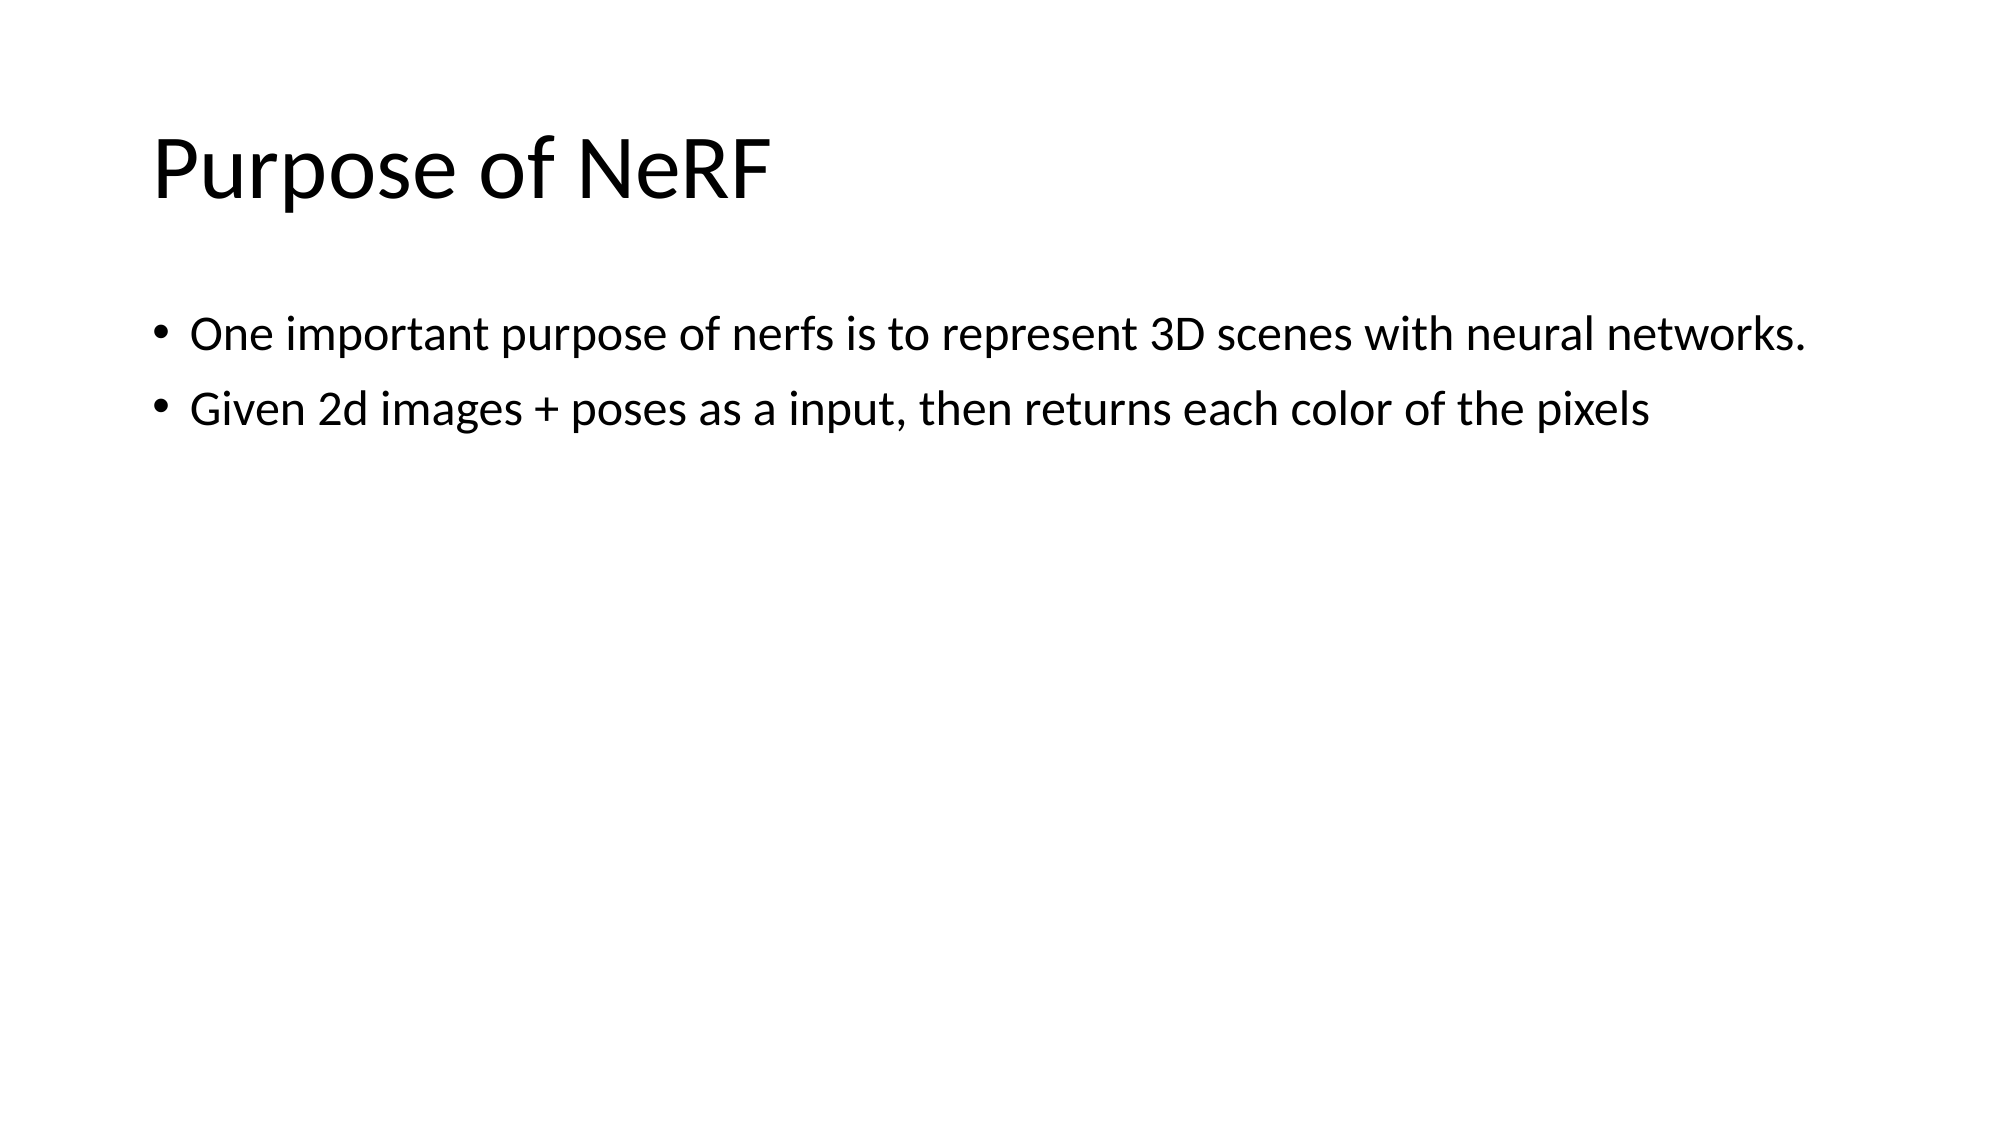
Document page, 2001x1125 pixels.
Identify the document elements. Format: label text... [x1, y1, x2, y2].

title Purpose of NeRF [137, 59, 1863, 278]
list One important purpose of nerfs is to represent 3D scenes with neural networks. Given 2d images + poses as a input, then returns each color of the pixels [137, 299, 1863, 1014]
